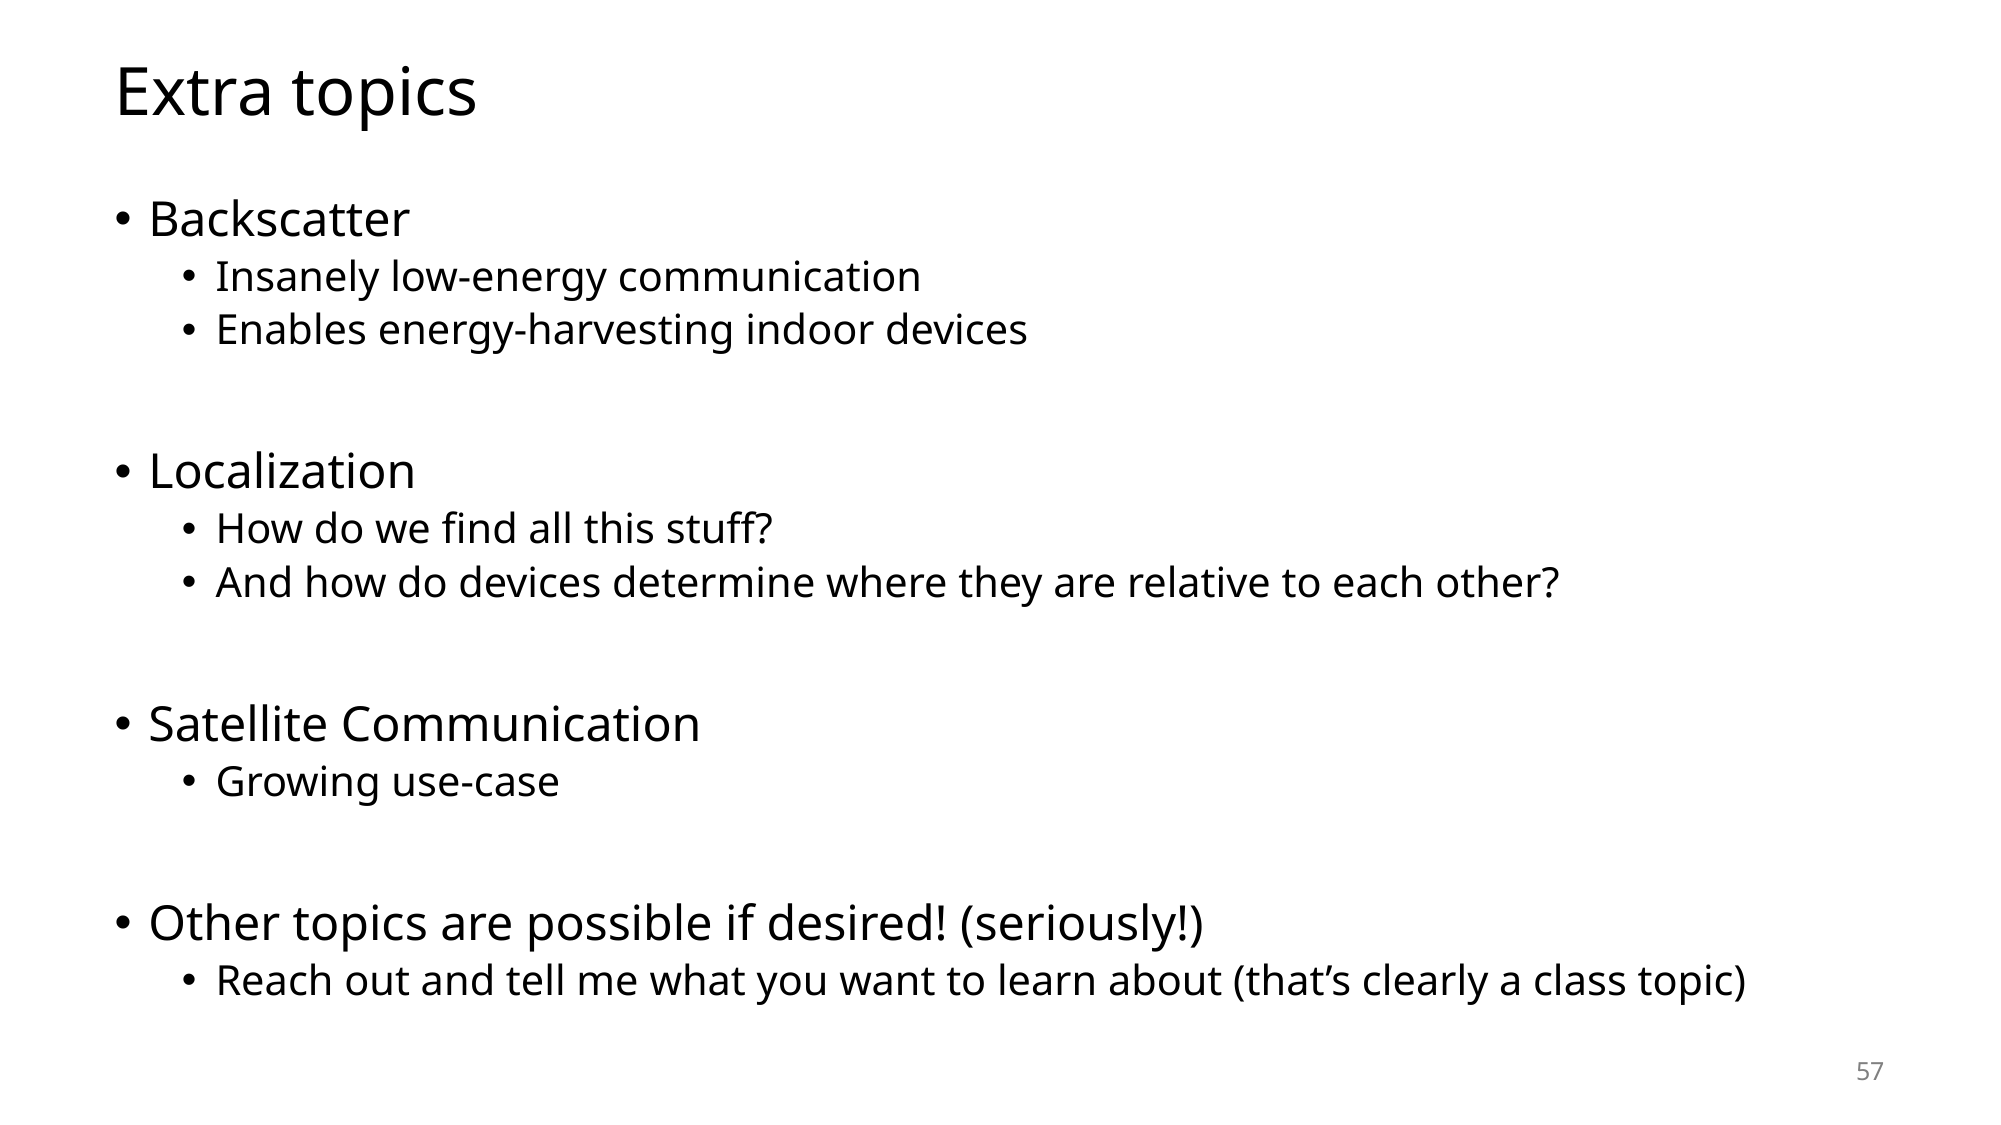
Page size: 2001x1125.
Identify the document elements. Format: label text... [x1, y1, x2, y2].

title Extra topics [99, 37, 1900, 150]
list Backscatter Insanely low-energy communication Enables energy-harvesting indoor devices Localization How do we find all this stuff? And how do devices determine where they are relative to each other? Satellite Communication Growing use-case Other topics are possible if desired! (seriously!) Reach out and tell me what you want to learn about (that’s clearly a class topic) [99, 187, 1900, 1013]
slide_number 57 [1749, 1042, 1900, 1103]
